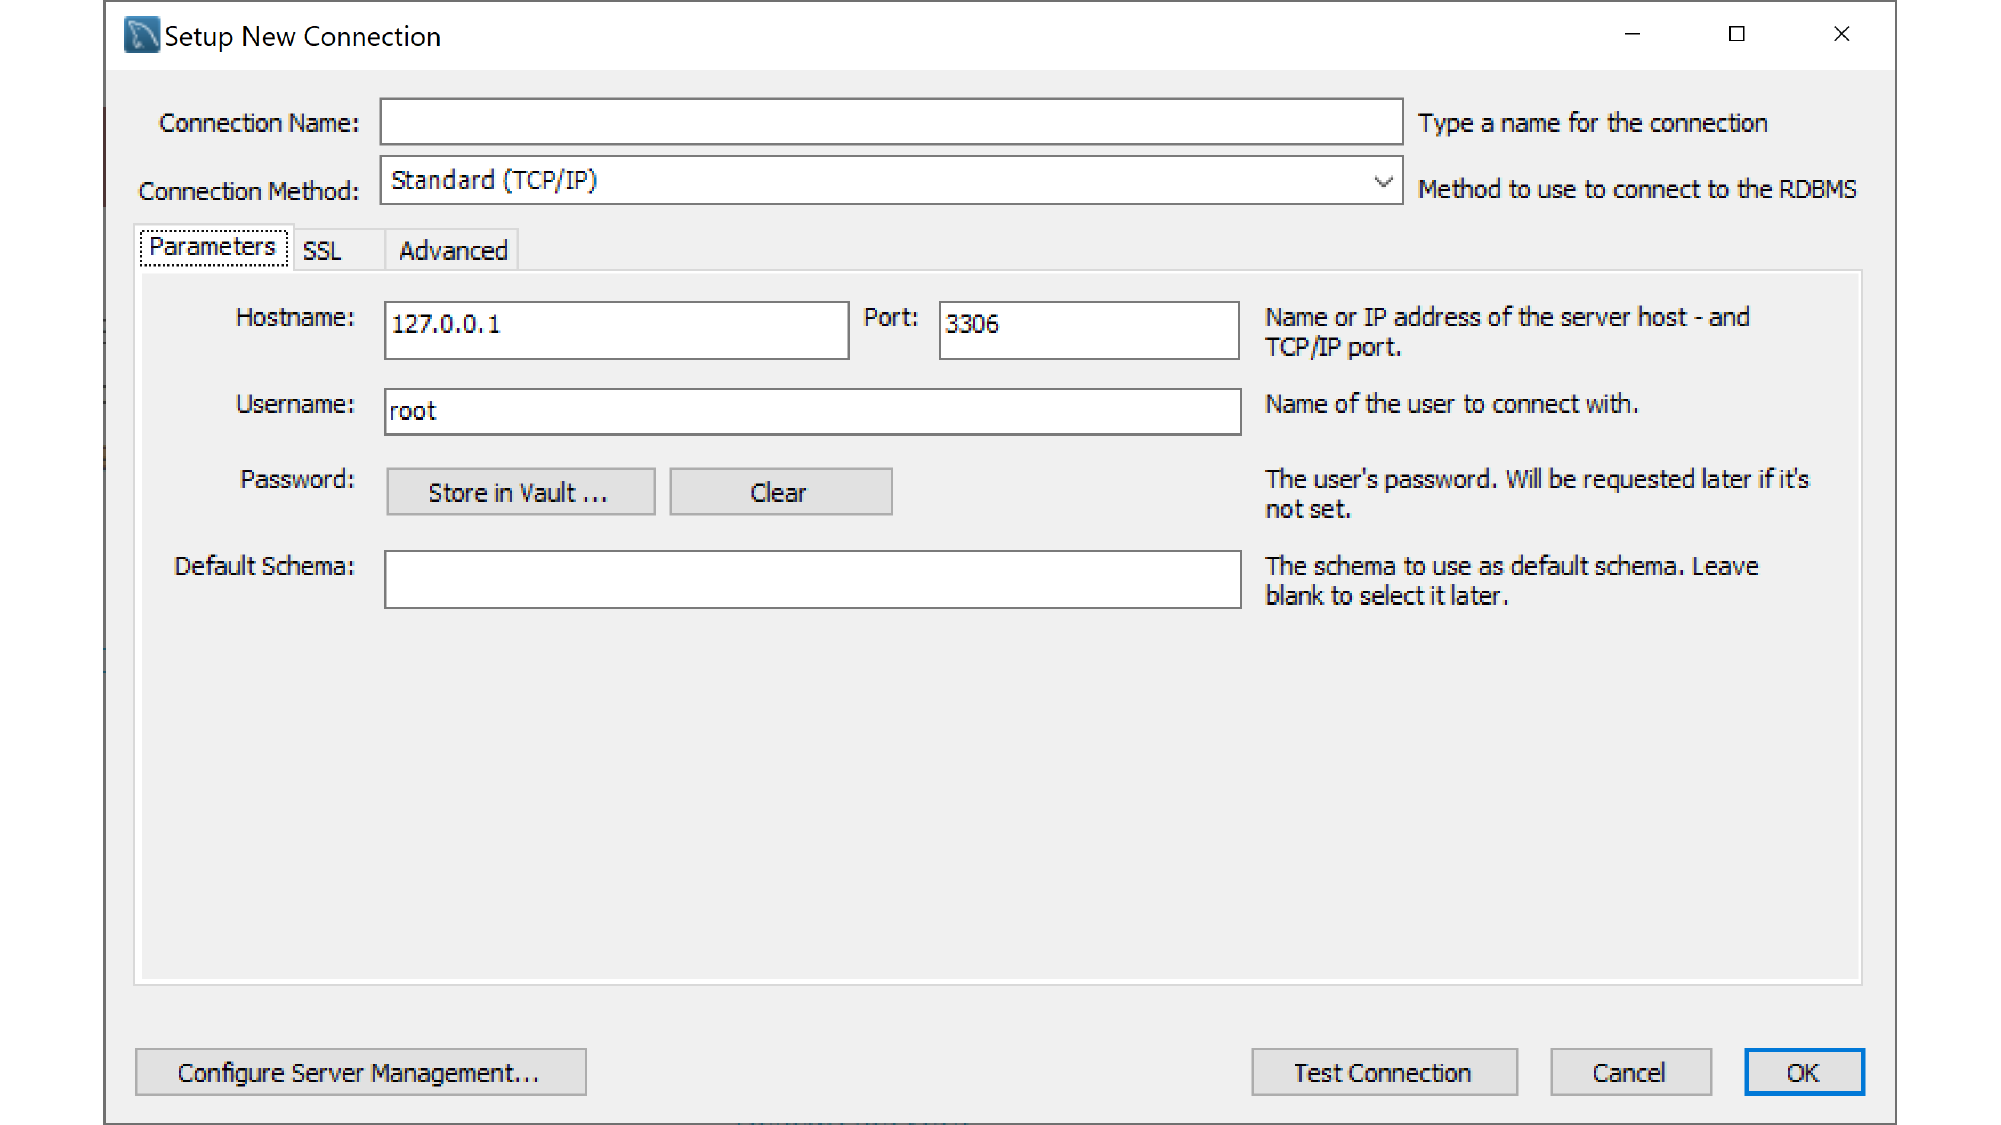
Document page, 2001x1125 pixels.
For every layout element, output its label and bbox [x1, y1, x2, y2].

picture [103, 0, 1897, 1125]
